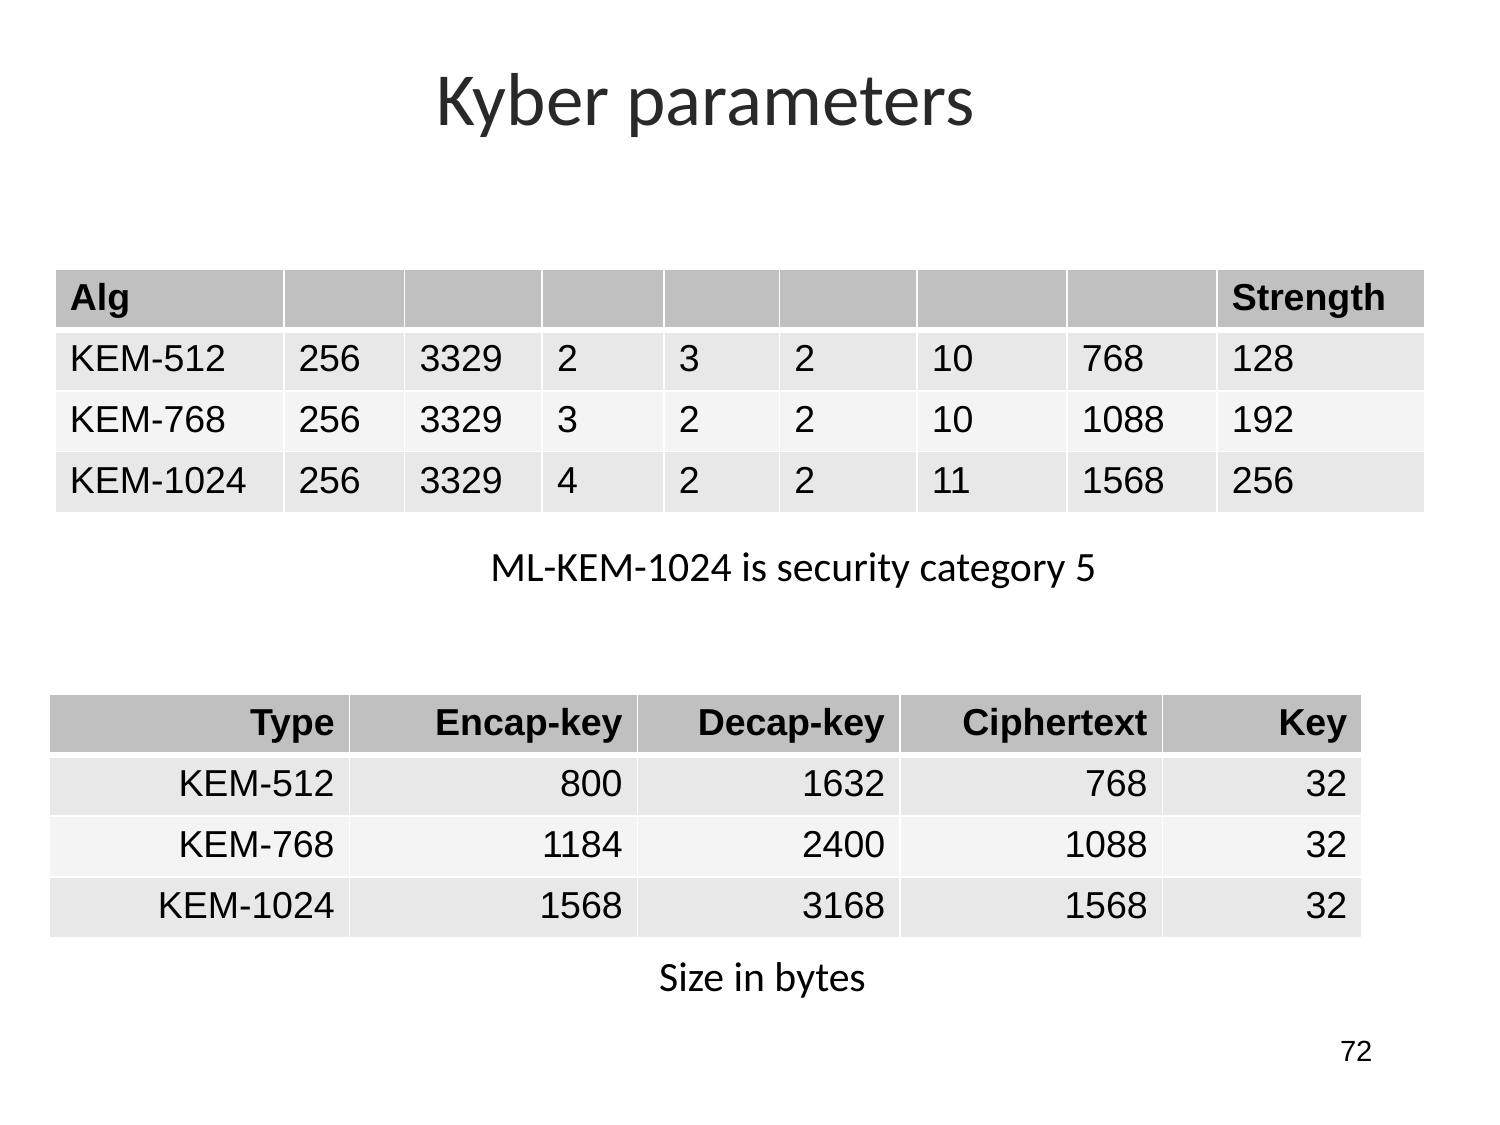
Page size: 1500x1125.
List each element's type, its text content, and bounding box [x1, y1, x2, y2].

text_box Kyber parameters [180, 52, 1232, 150]
table_cell 1632 [638, 758, 899, 815]
table_cell 3168 [638, 878, 899, 937]
text_box Size in bytes [450, 949, 1075, 1025]
table_header Ciphertext [901, 695, 1162, 752]
table_cell KEM-768 [50, 817, 349, 876]
table_header Encap-key [350, 695, 637, 752]
table_cell KEM-1024 [50, 878, 349, 937]
table_cell 1568 [350, 878, 637, 937]
table_cell 2400 [638, 817, 899, 876]
table_header Type [50, 695, 349, 752]
text_box ML-KEM-1024 is security category 5 [374, 539, 1213, 615]
table_header Key [1163, 695, 1361, 752]
table_cell 32 [1163, 817, 1361, 876]
table_cell 768 [901, 758, 1162, 815]
table_cell KEM-512 [50, 758, 349, 815]
table_cell 1568 [901, 878, 1162, 937]
table_cell 800 [350, 758, 637, 815]
slide_number 72 [1074, 1024, 1388, 1101]
table_cell 32 [1163, 878, 1361, 937]
table_cell 1184 [350, 817, 637, 876]
table_header Decap-key [638, 695, 899, 752]
table_cell 1088 [901, 817, 1162, 876]
table_cell 32 [1163, 758, 1361, 815]
